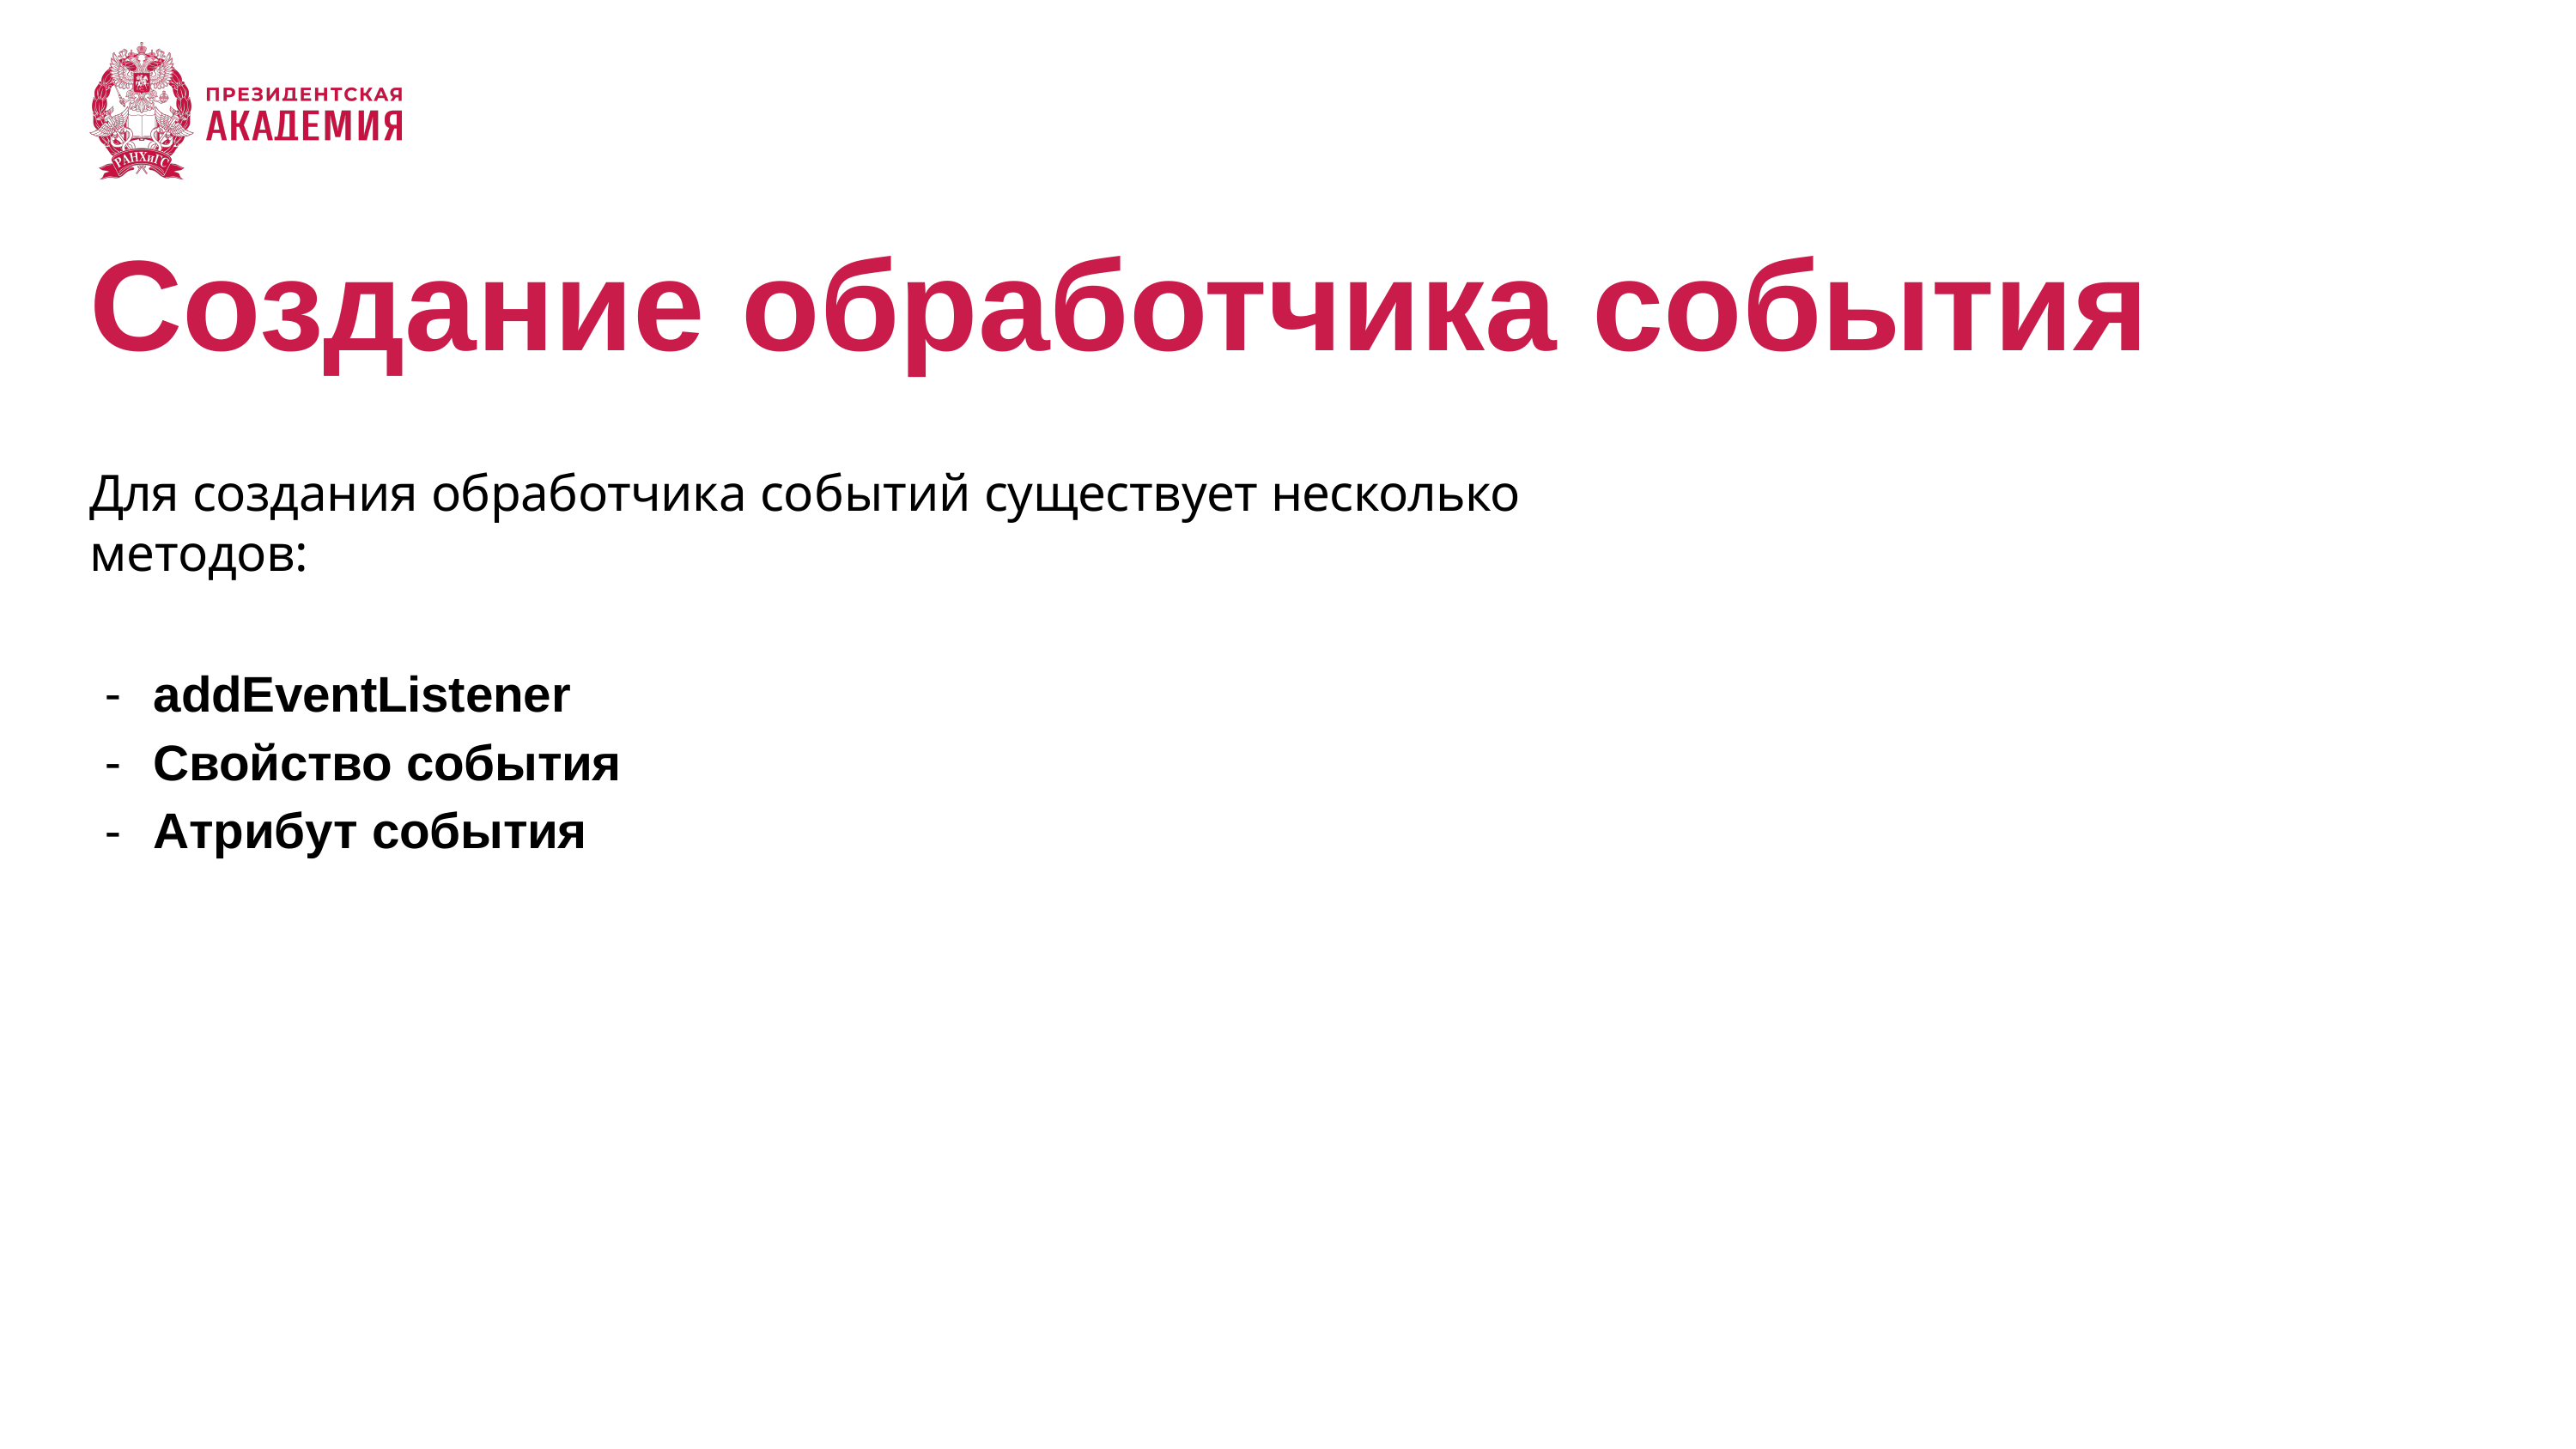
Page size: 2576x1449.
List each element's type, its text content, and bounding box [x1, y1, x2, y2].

title Создание обработчика события [88, 220, 2152, 464]
text_box Для создания обработчика событий существует несколько методов: addEventListener Свойство события Атрибут события [88, 459, 1680, 859]
picture [89, 42, 402, 179]
